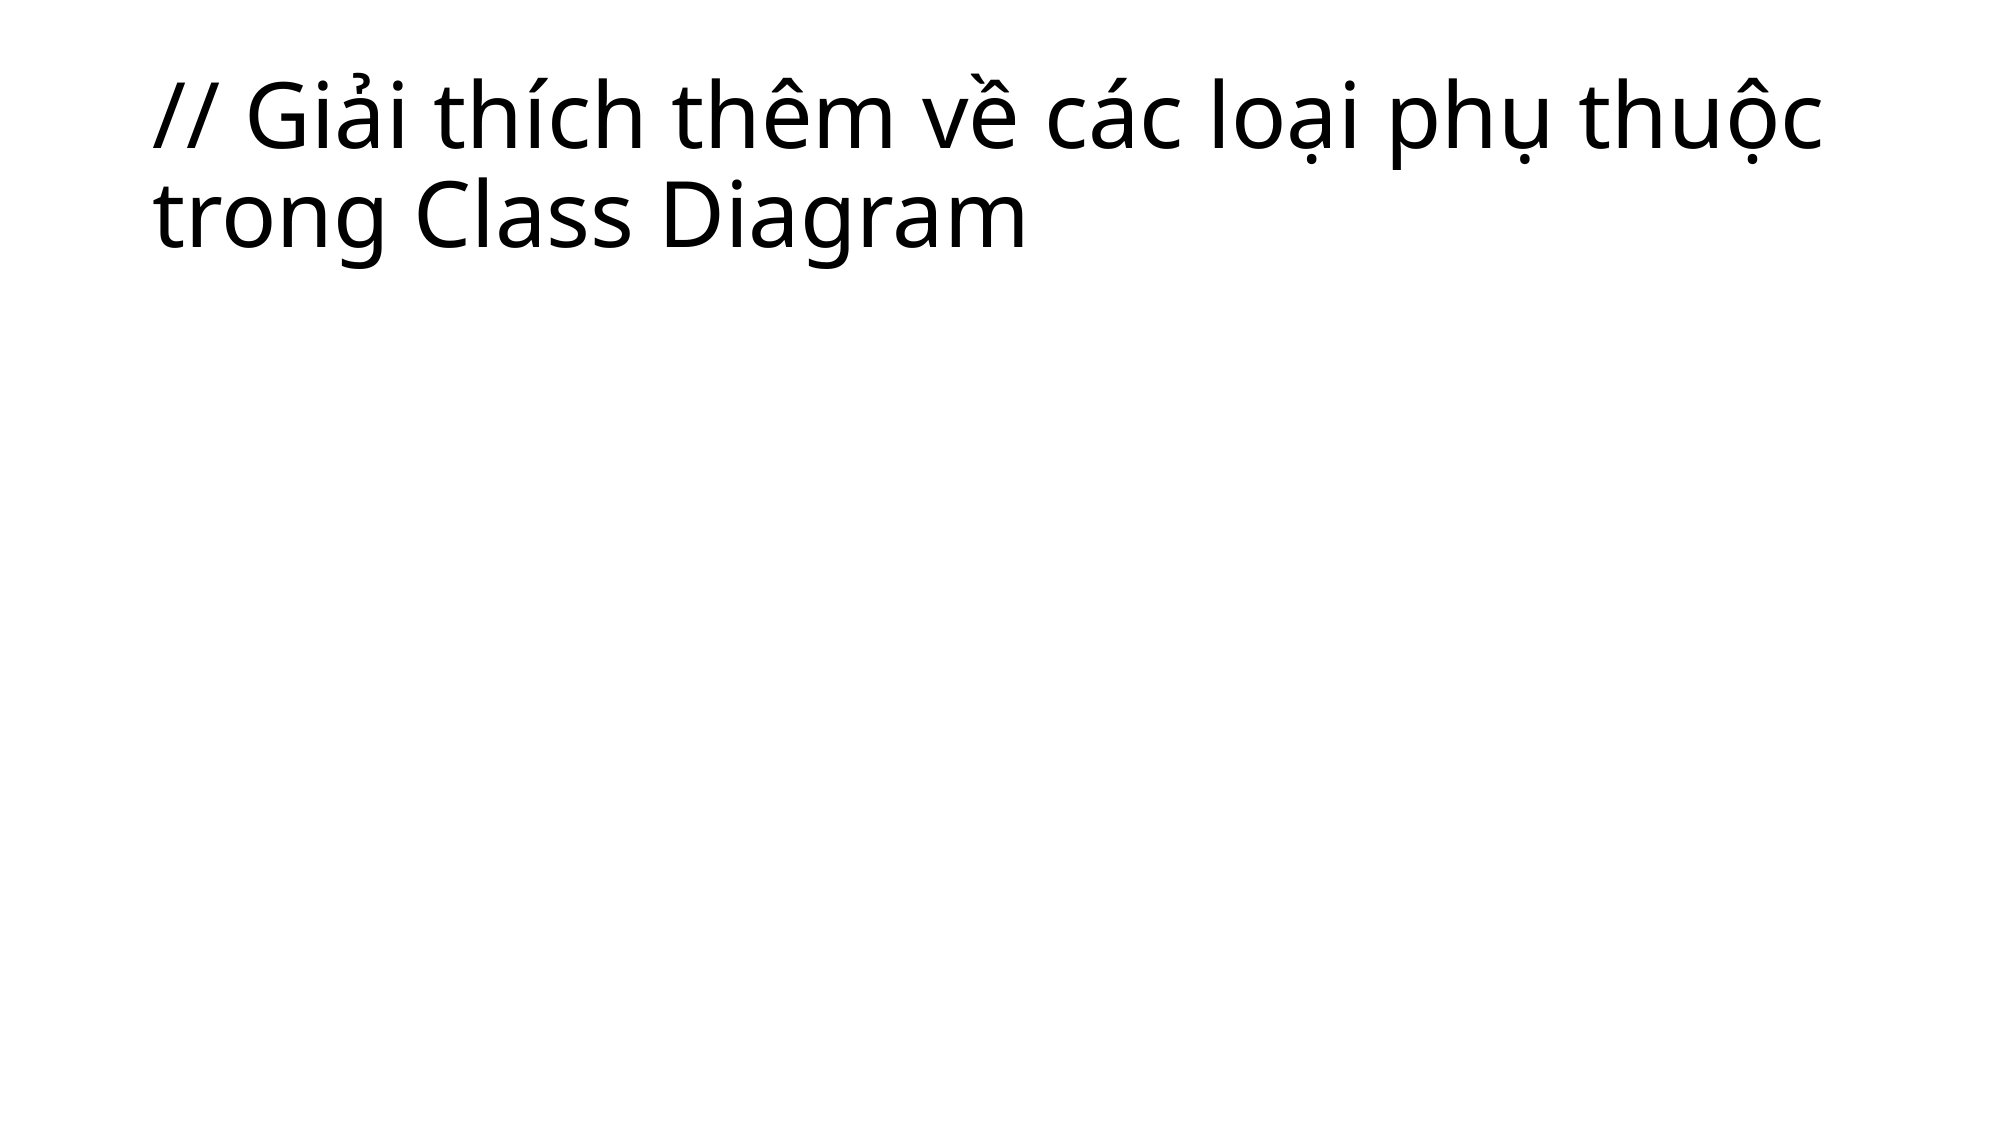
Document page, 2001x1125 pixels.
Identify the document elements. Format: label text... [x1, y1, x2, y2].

title // Giải thích thêm về các loại phụ thuộc trong Class Diagram [137, 59, 1863, 278]
